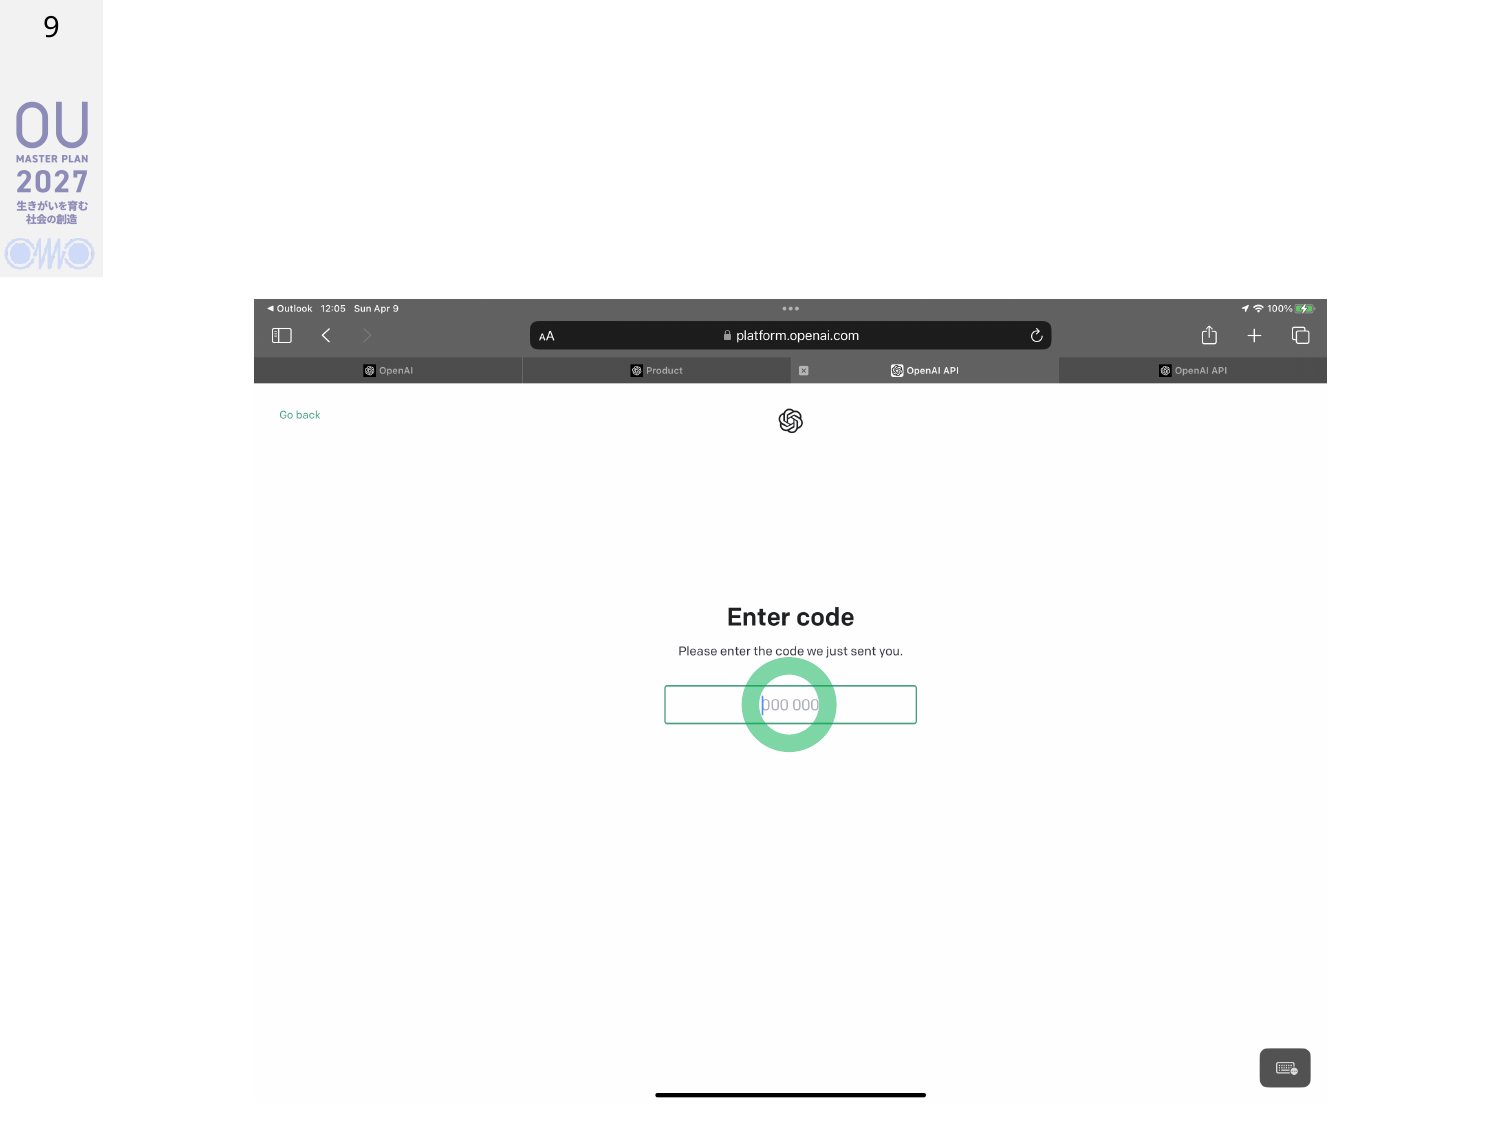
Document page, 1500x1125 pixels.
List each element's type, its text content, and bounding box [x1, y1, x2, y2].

slide_number 9 [0, 0, 104, 61]
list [254, 299, 1326, 1103]
